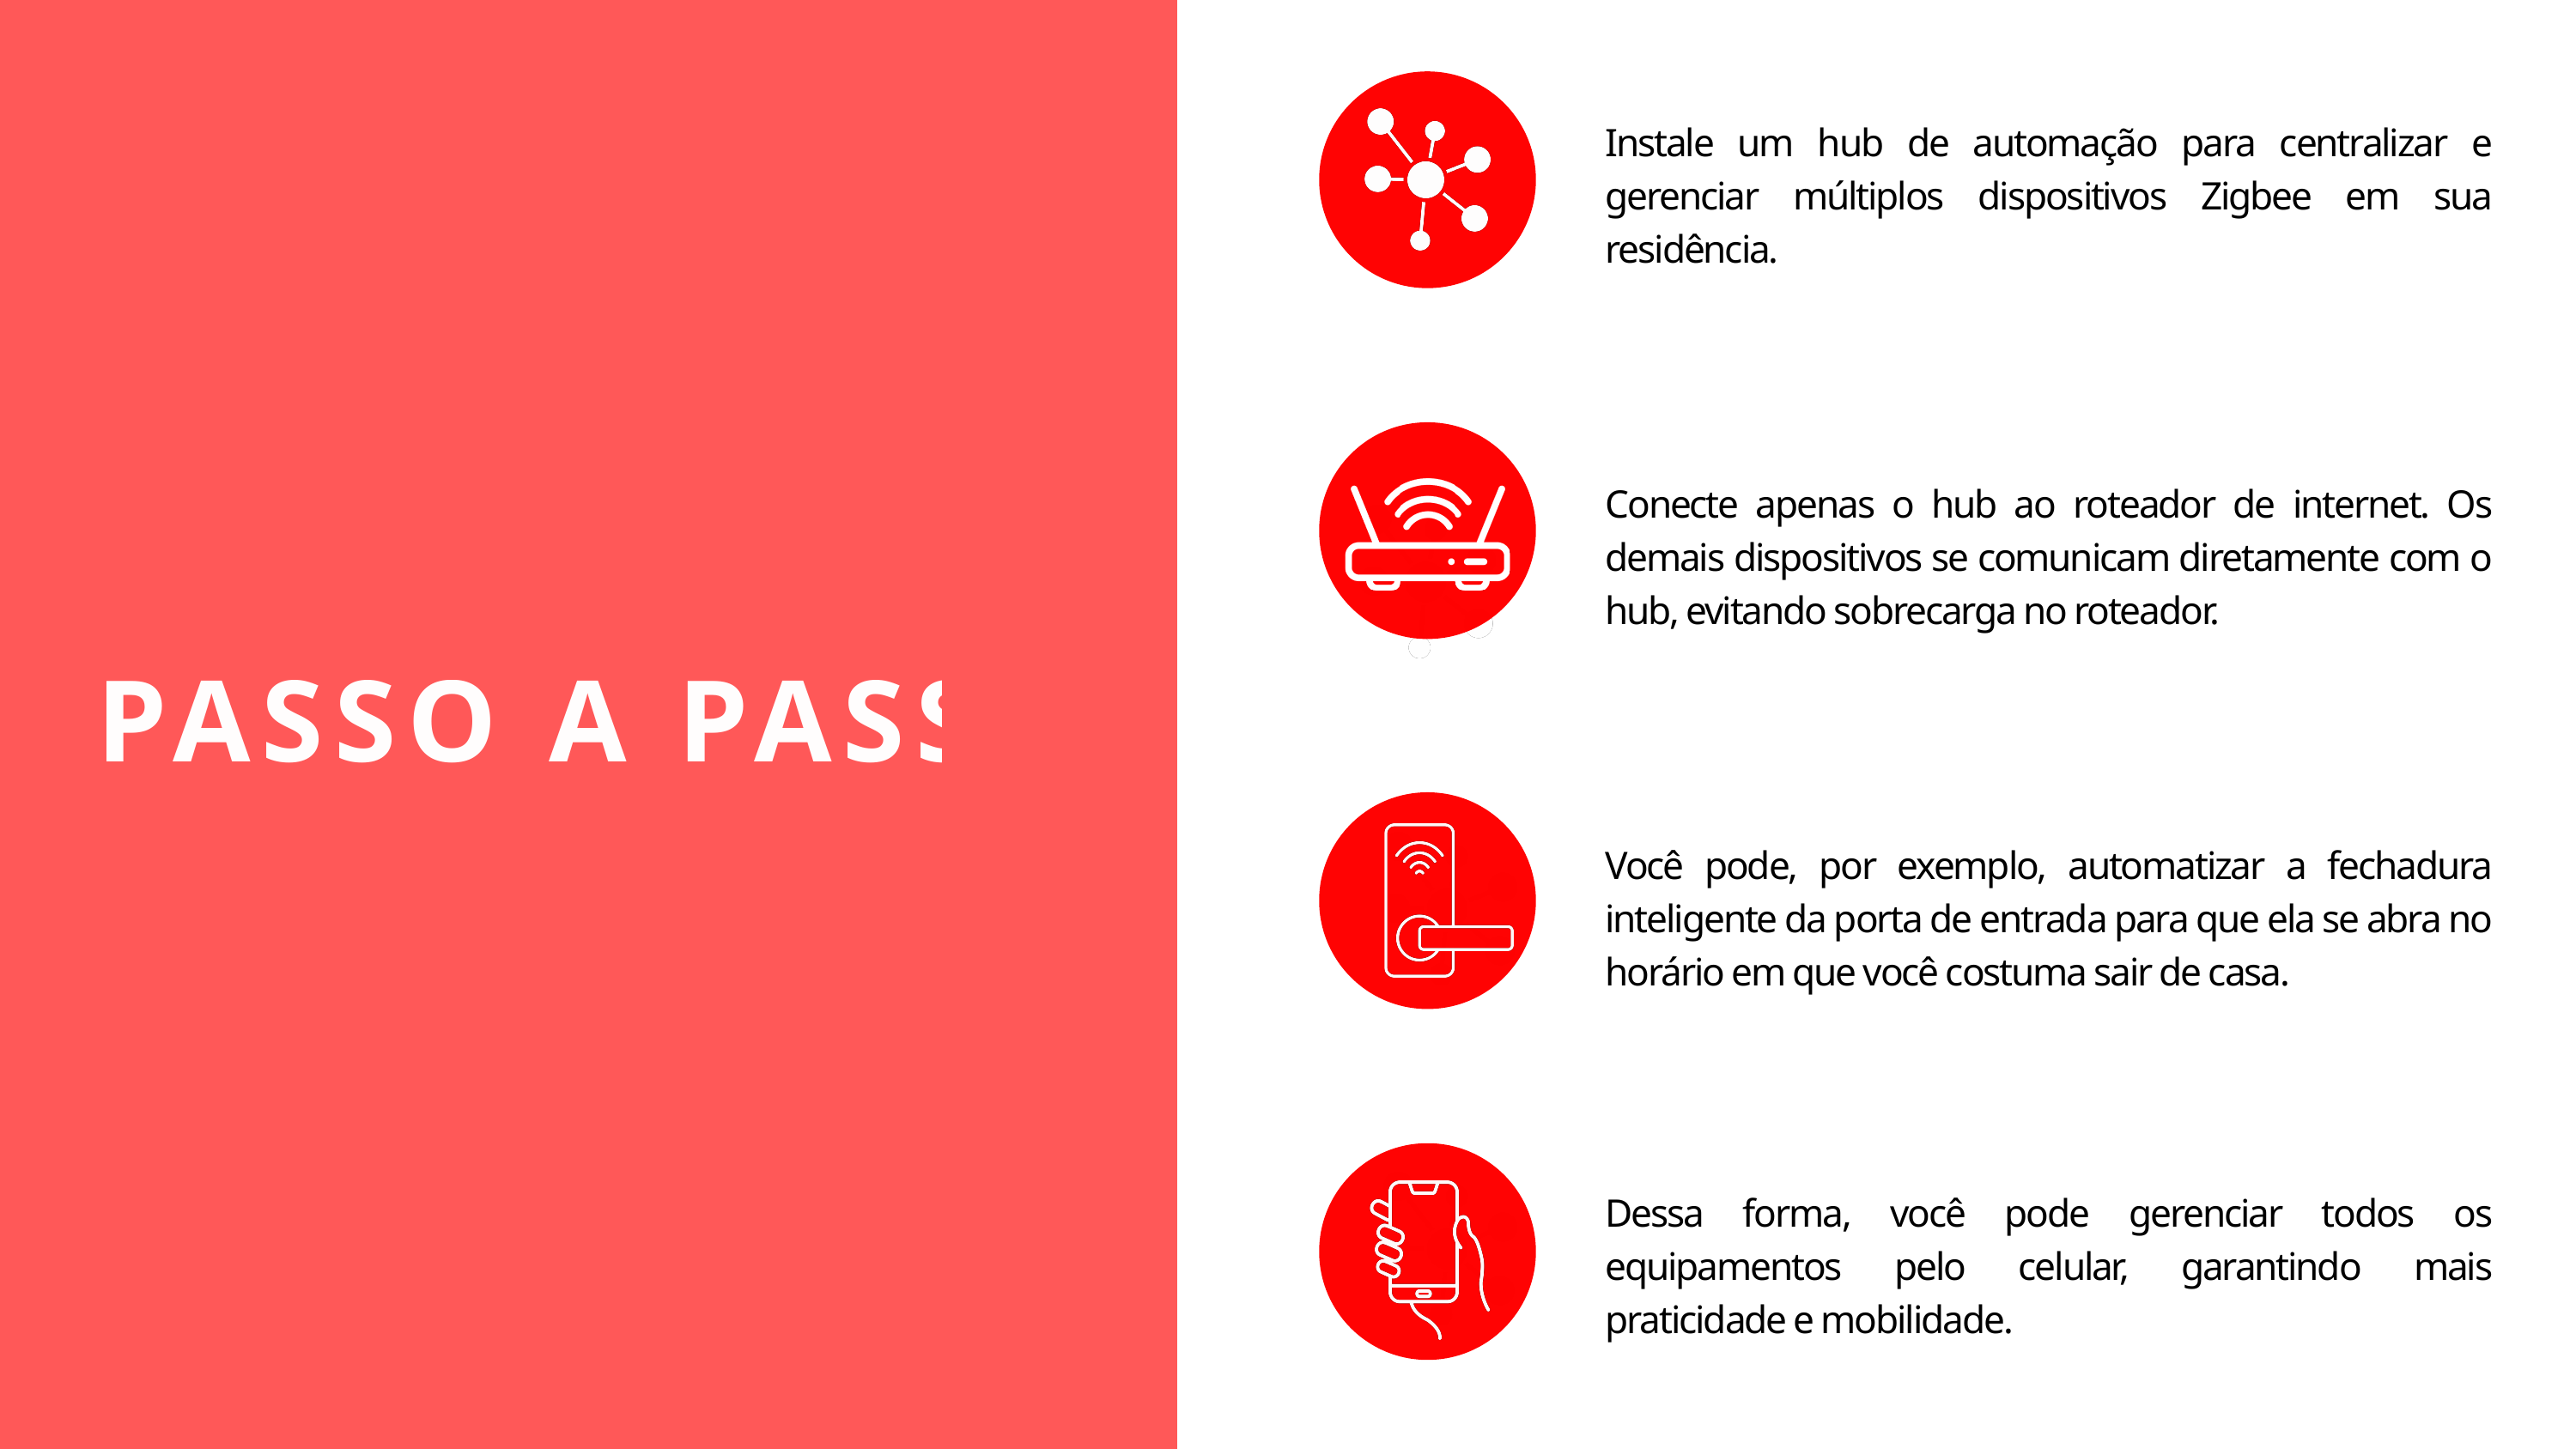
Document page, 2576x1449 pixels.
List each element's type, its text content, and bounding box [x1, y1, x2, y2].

text_box [1358, 647, 1498, 658]
text_box Você pode, por exemplo, automatizar a fechadura inteligente da porta de entrada para que ela se abra no horário em que você costuma sair de casa. [1605, 834, 2492, 994]
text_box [1318, 791, 1536, 1009]
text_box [1318, 70, 1536, 288]
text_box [1318, 1143, 1536, 1361]
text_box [0, 0, 1178, 1449]
text_box Conecte apenas o hub ao roteador de internet. Os demais dispositivos se comunicam diretamente com o hub, evitando sobrecarga no roteador. [1605, 472, 2492, 685]
text_box Dessa forma, você pode gerenciar todos os equipamentos pelo celular, garantindo mais praticidade e mobilidade. [1605, 1181, 2492, 1342]
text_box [1318, 421, 1536, 640]
text_box Instale um hub de automação para centralizar e gerenciar múltiplos dispositivos Zigbee em sua residência. [1605, 111, 2492, 324]
